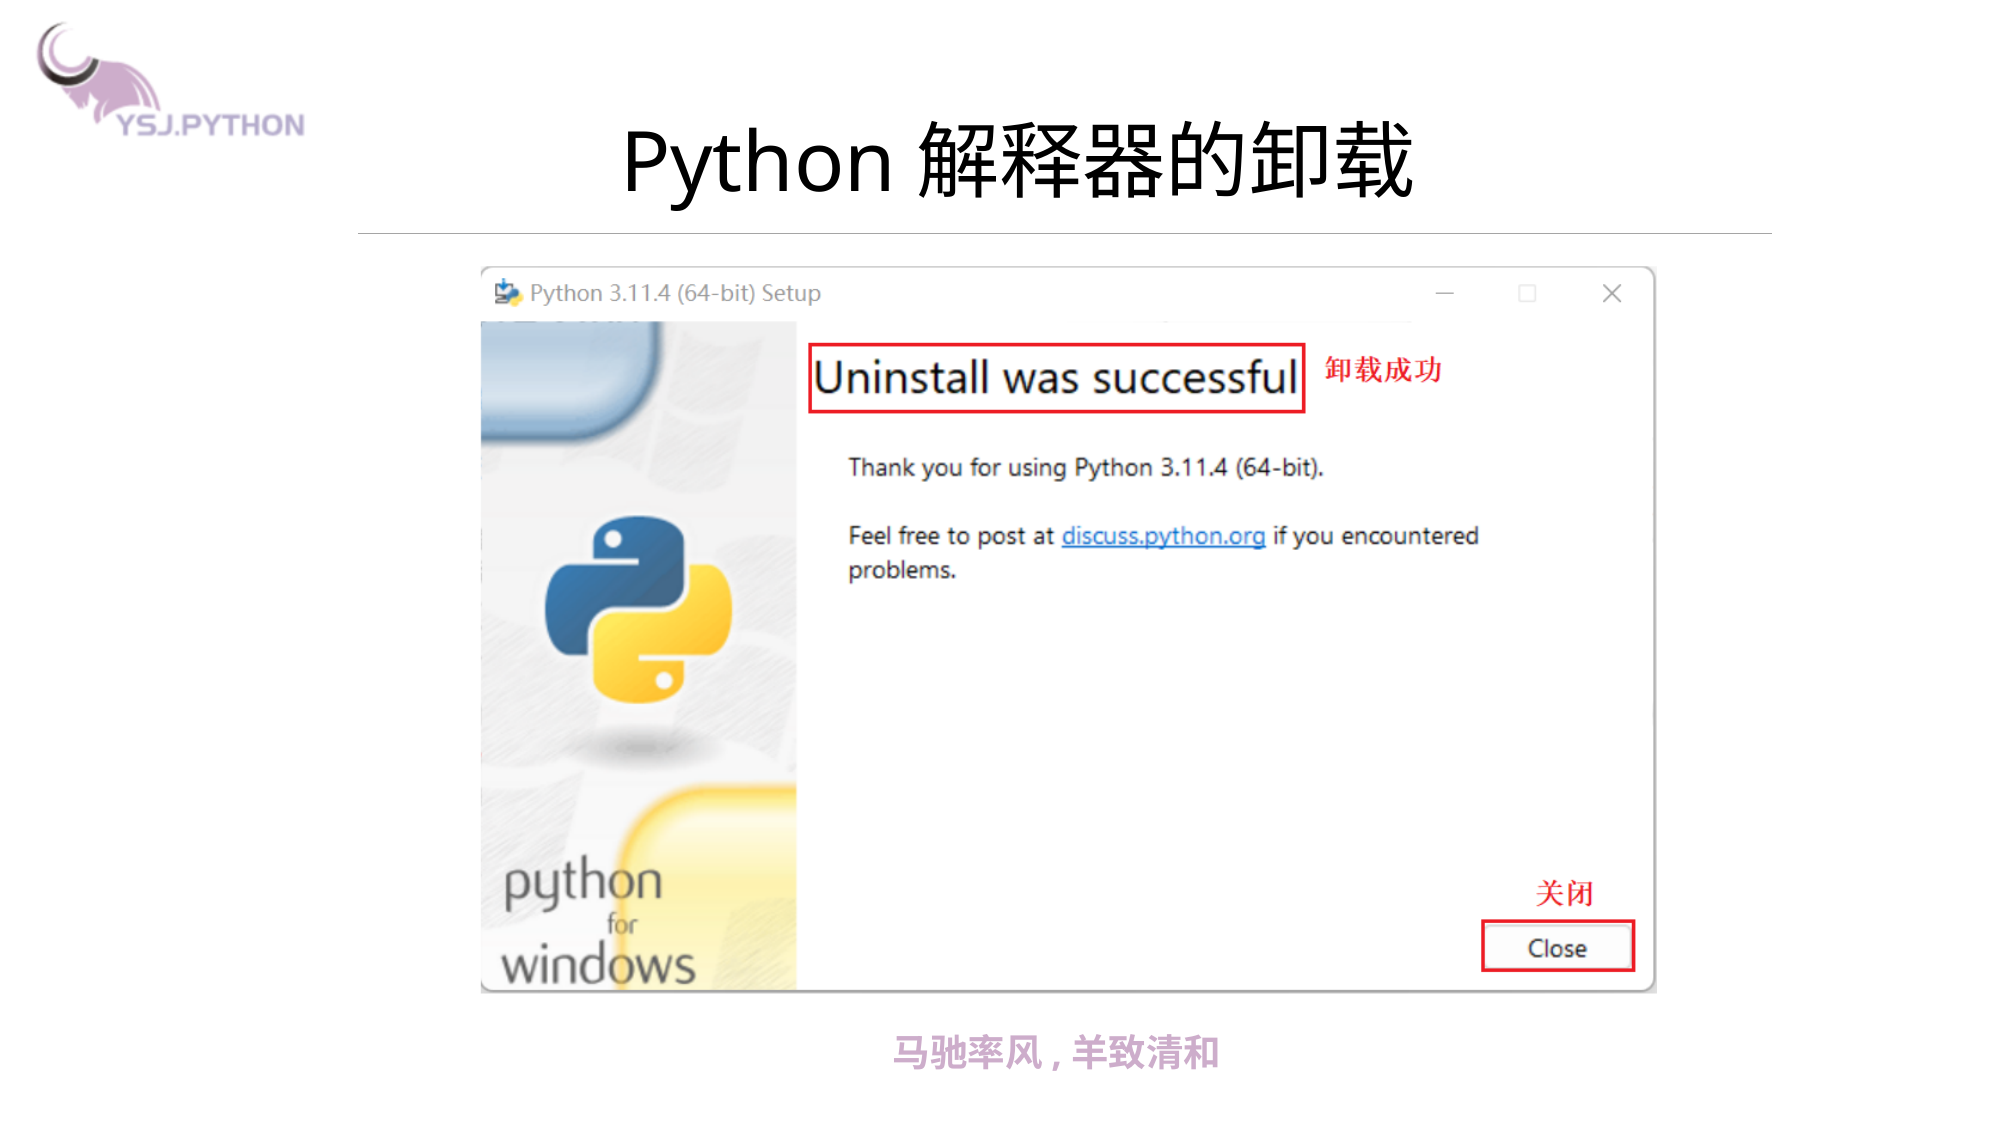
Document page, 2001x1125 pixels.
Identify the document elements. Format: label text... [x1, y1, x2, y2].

text_box 马驰率风,羊致清和 [877, 1021, 1305, 1082]
text_box Python解释器的卸载 [605, 100, 1431, 216]
picture [0, 0, 346, 159]
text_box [475, 264, 1657, 996]
